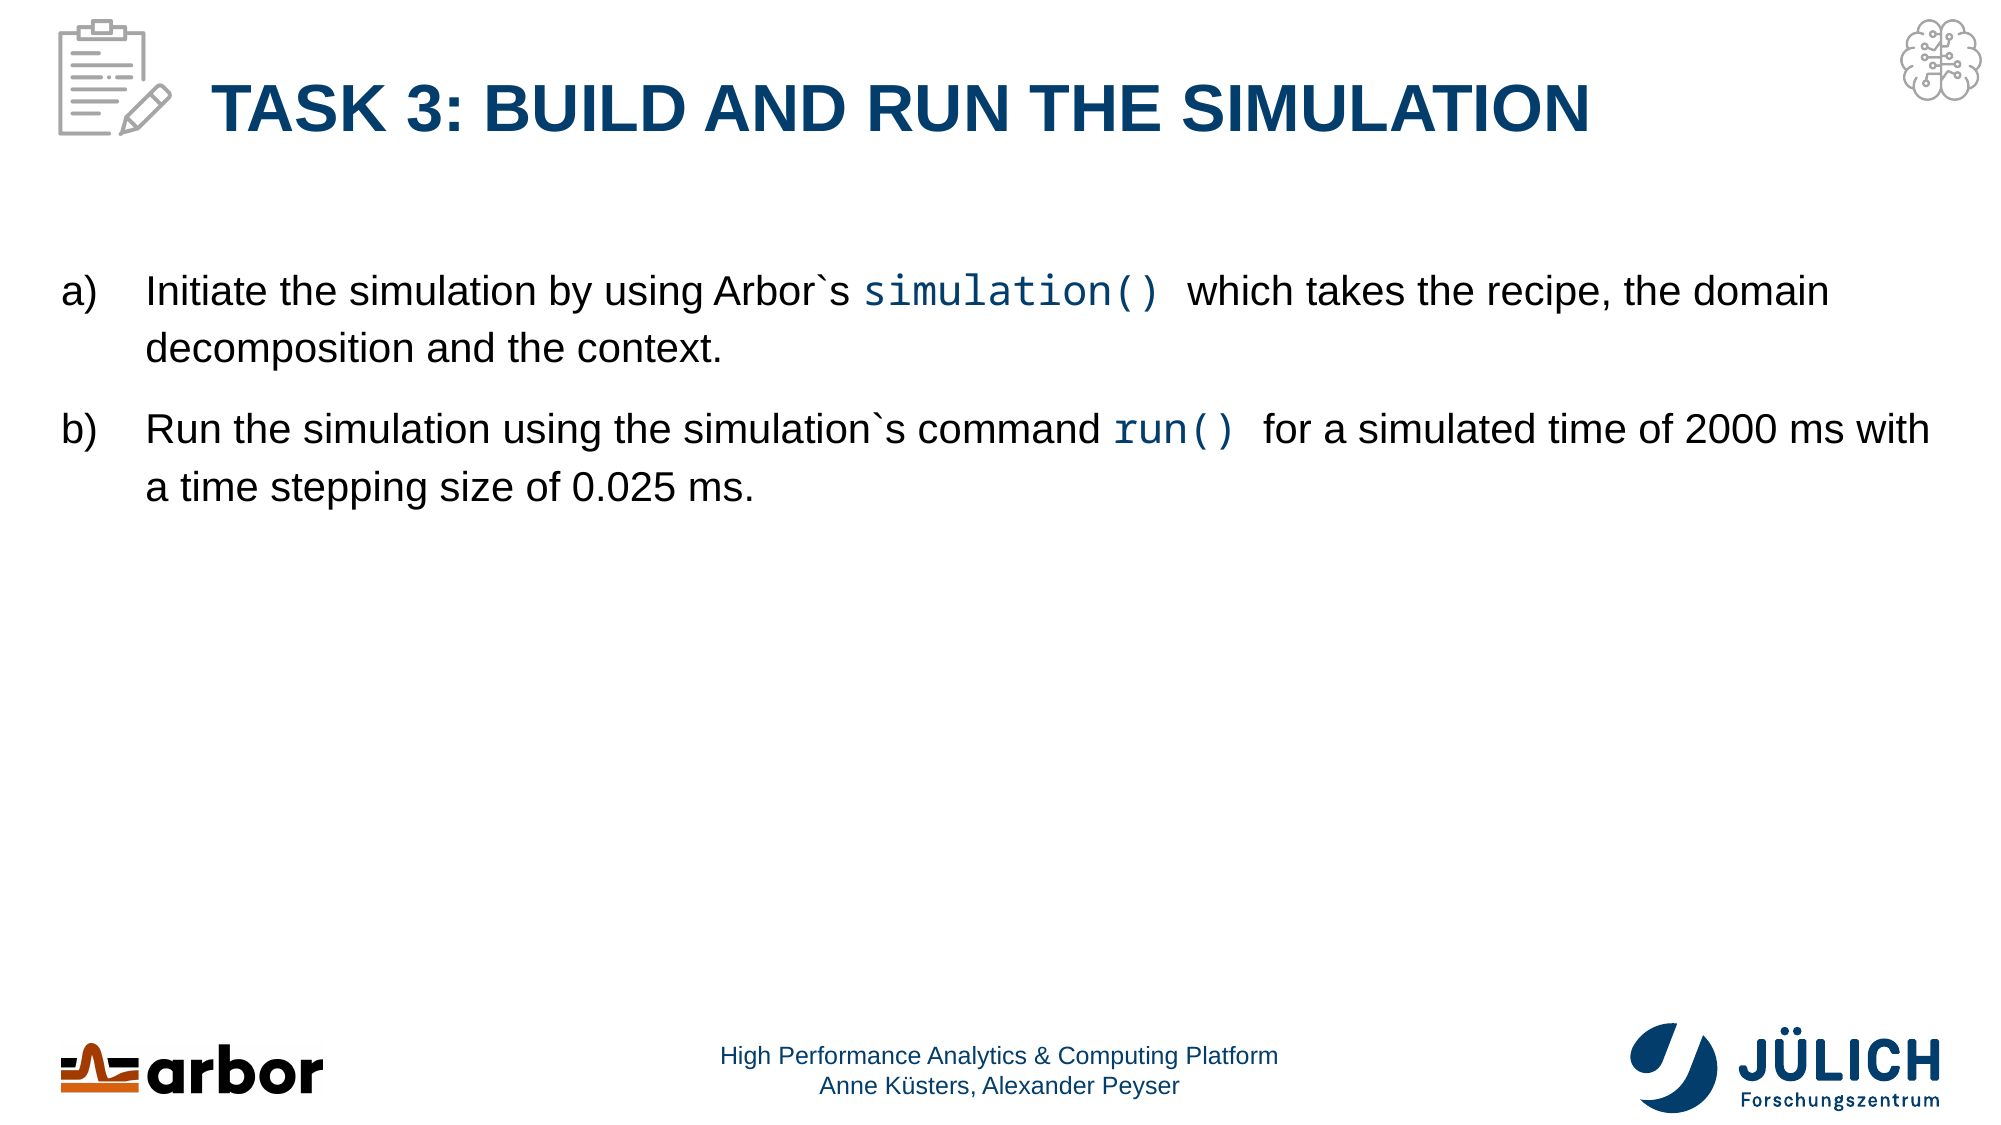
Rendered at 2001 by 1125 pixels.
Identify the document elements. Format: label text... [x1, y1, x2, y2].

list Initiate the simulation by using Arbor`s simulation() which takes the recipe, the domain decomposition and the context. Run the simulation using the simulation`s command run() for a simulated time of 2000 ms with a time stepping size of 0.025 ms. [60, 256, 1940, 948]
title Task 3: Build and run the simulation [60, 53, 1940, 238]
picture [56, 19, 174, 136]
picture [61, 1043, 323, 1094]
text_box High Performance Analytics & Computing Platform Anne Küsters, Alexander Peyser [603, 1039, 1397, 1106]
picture [1900, 19, 1982, 101]
